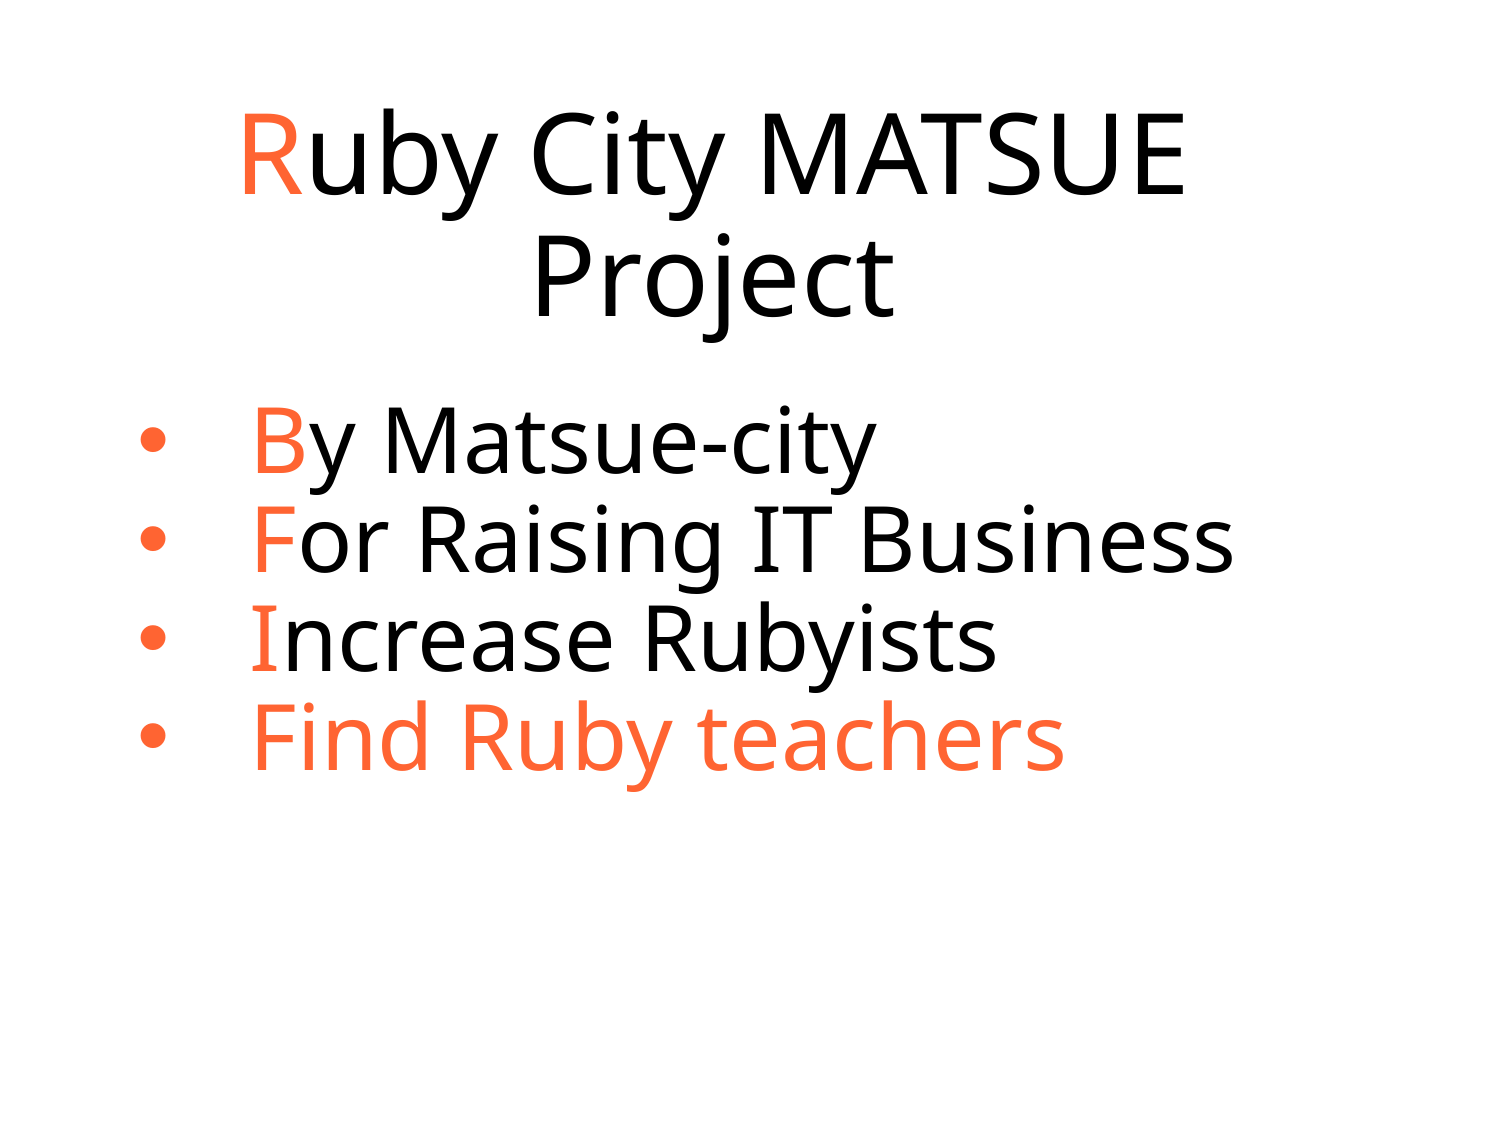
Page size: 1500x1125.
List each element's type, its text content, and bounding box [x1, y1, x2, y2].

text_box Ruby City MATSUE Project By Matsue-city For Raising IT Business Increase Rubyists Find Ruby teachers [122, 90, 1303, 1050]
